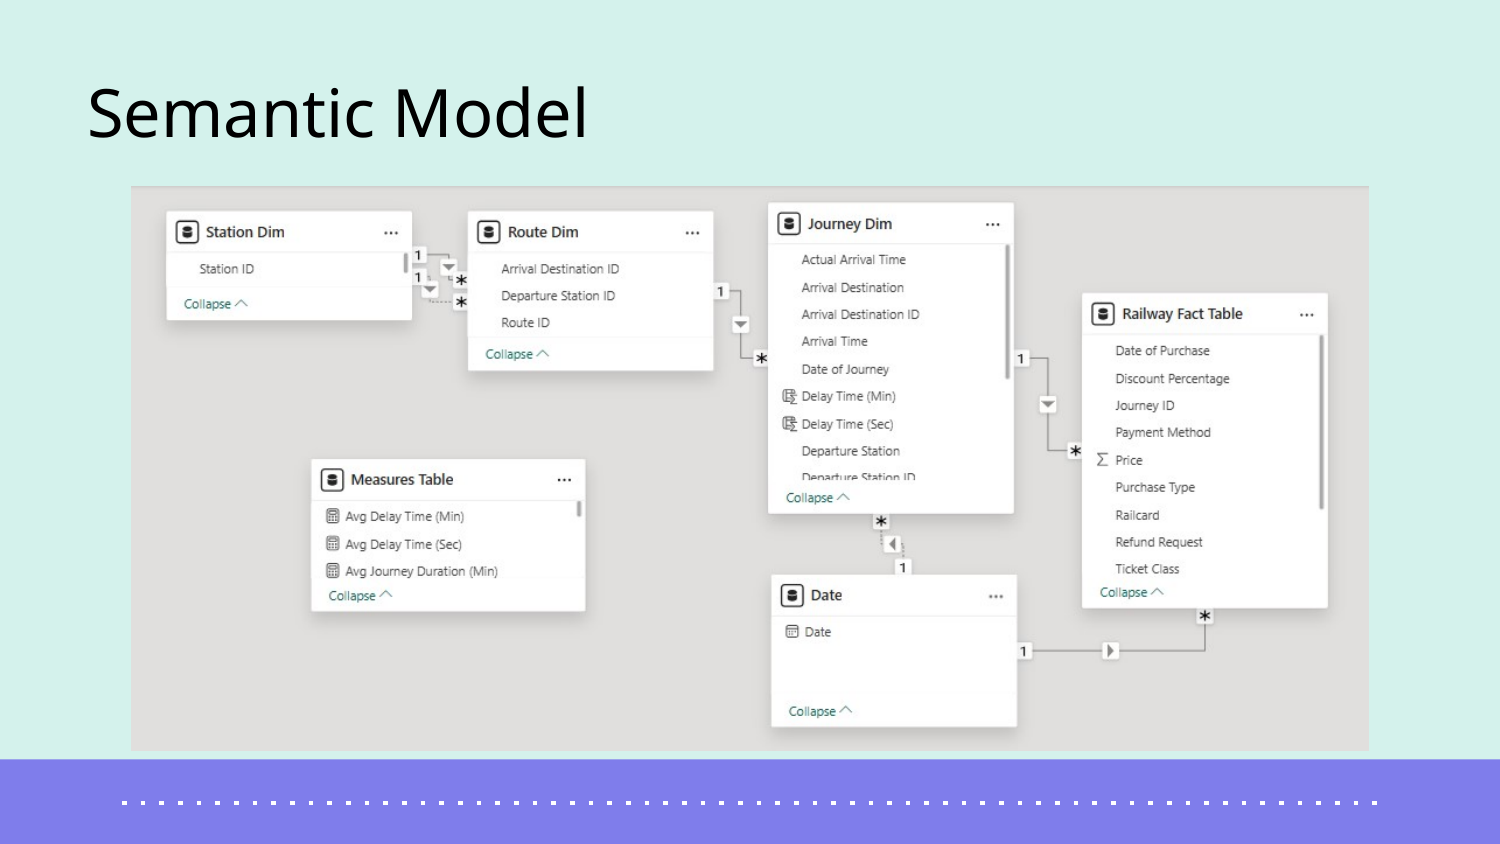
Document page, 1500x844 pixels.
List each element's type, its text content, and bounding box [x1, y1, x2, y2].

picture [131, 186, 1369, 751]
text_box Semantic Model [72, 56, 689, 159]
